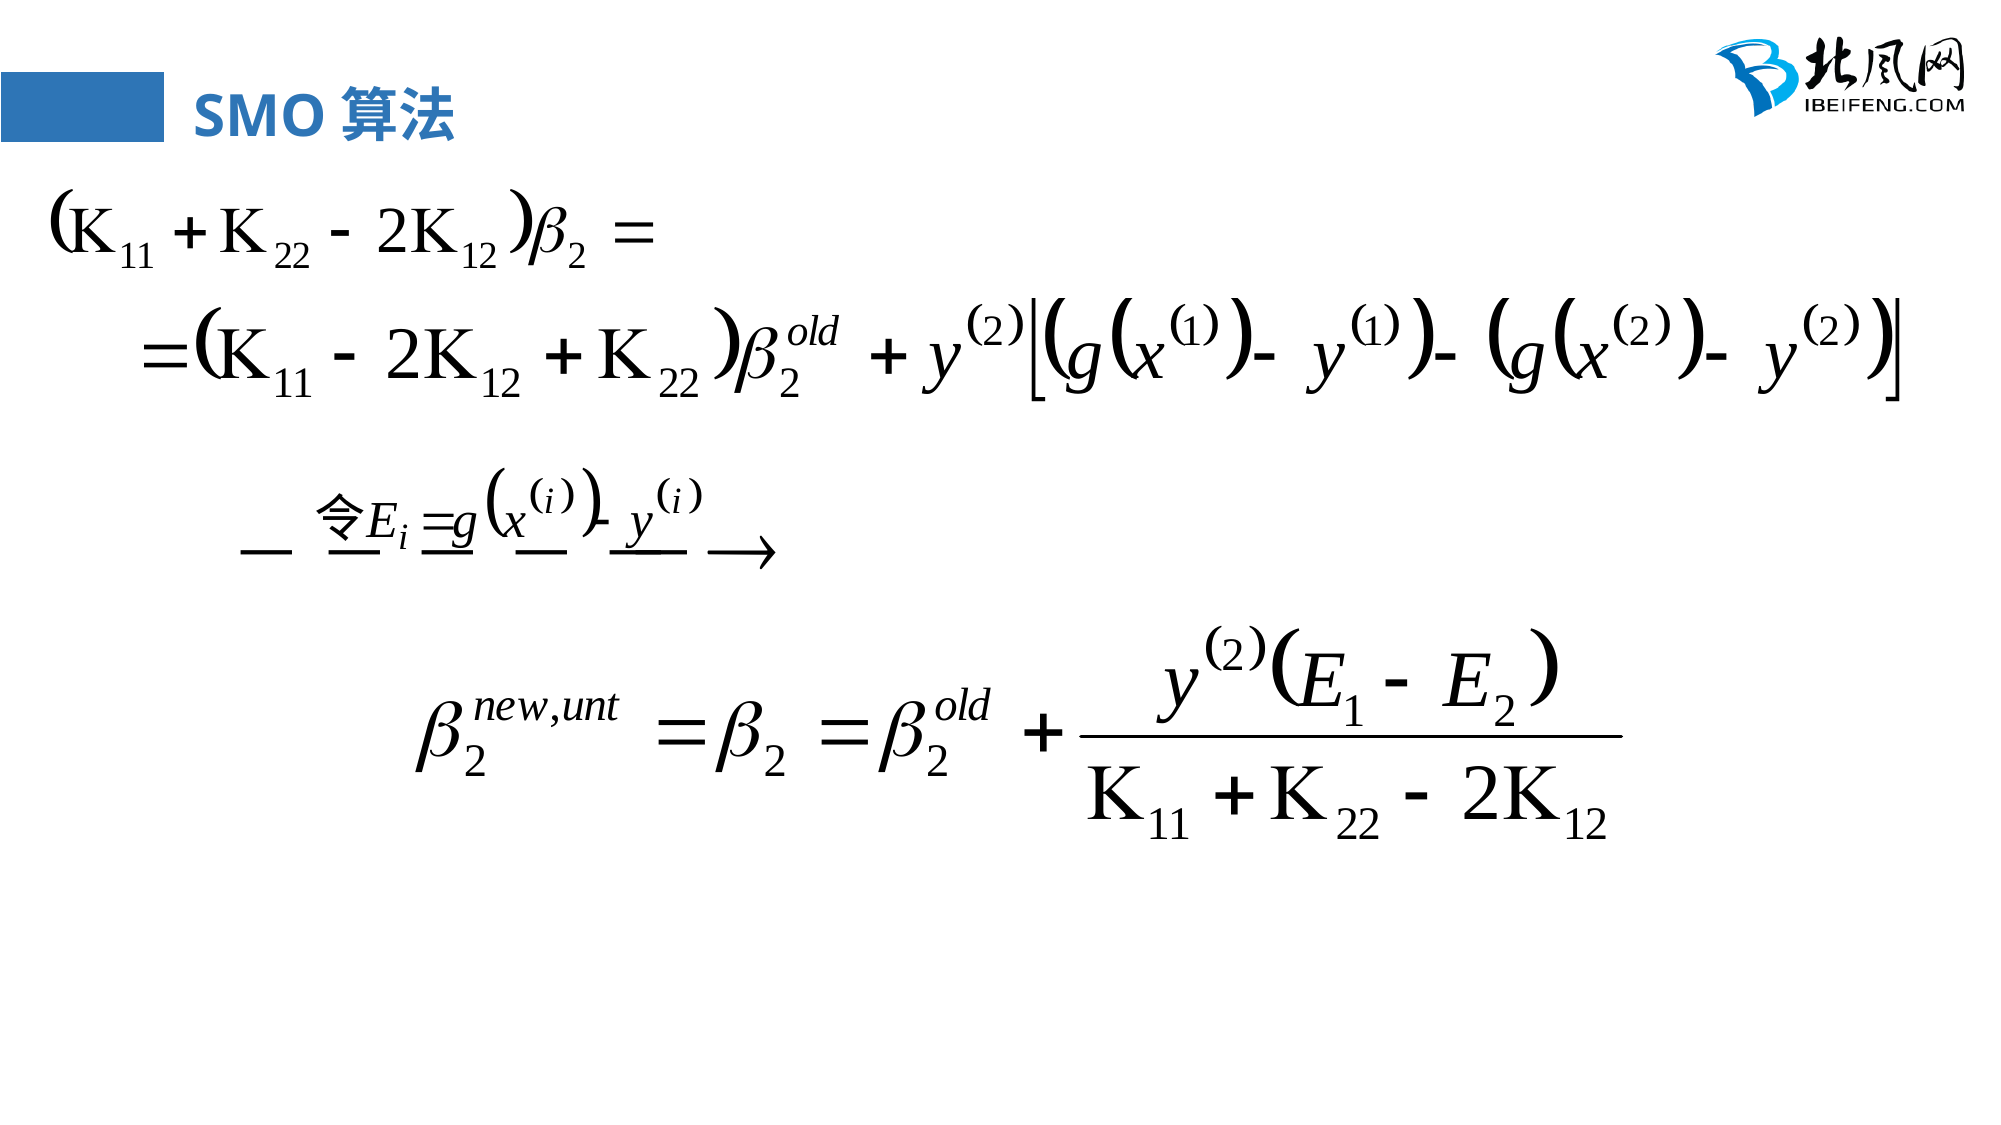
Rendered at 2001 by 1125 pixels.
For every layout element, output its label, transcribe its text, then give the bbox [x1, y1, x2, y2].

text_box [39, 186, 1912, 410]
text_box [401, 616, 1635, 857]
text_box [212, 466, 806, 601]
title SMO算法 [178, 27, 1904, 186]
picture [1904, 27, 1974, 119]
